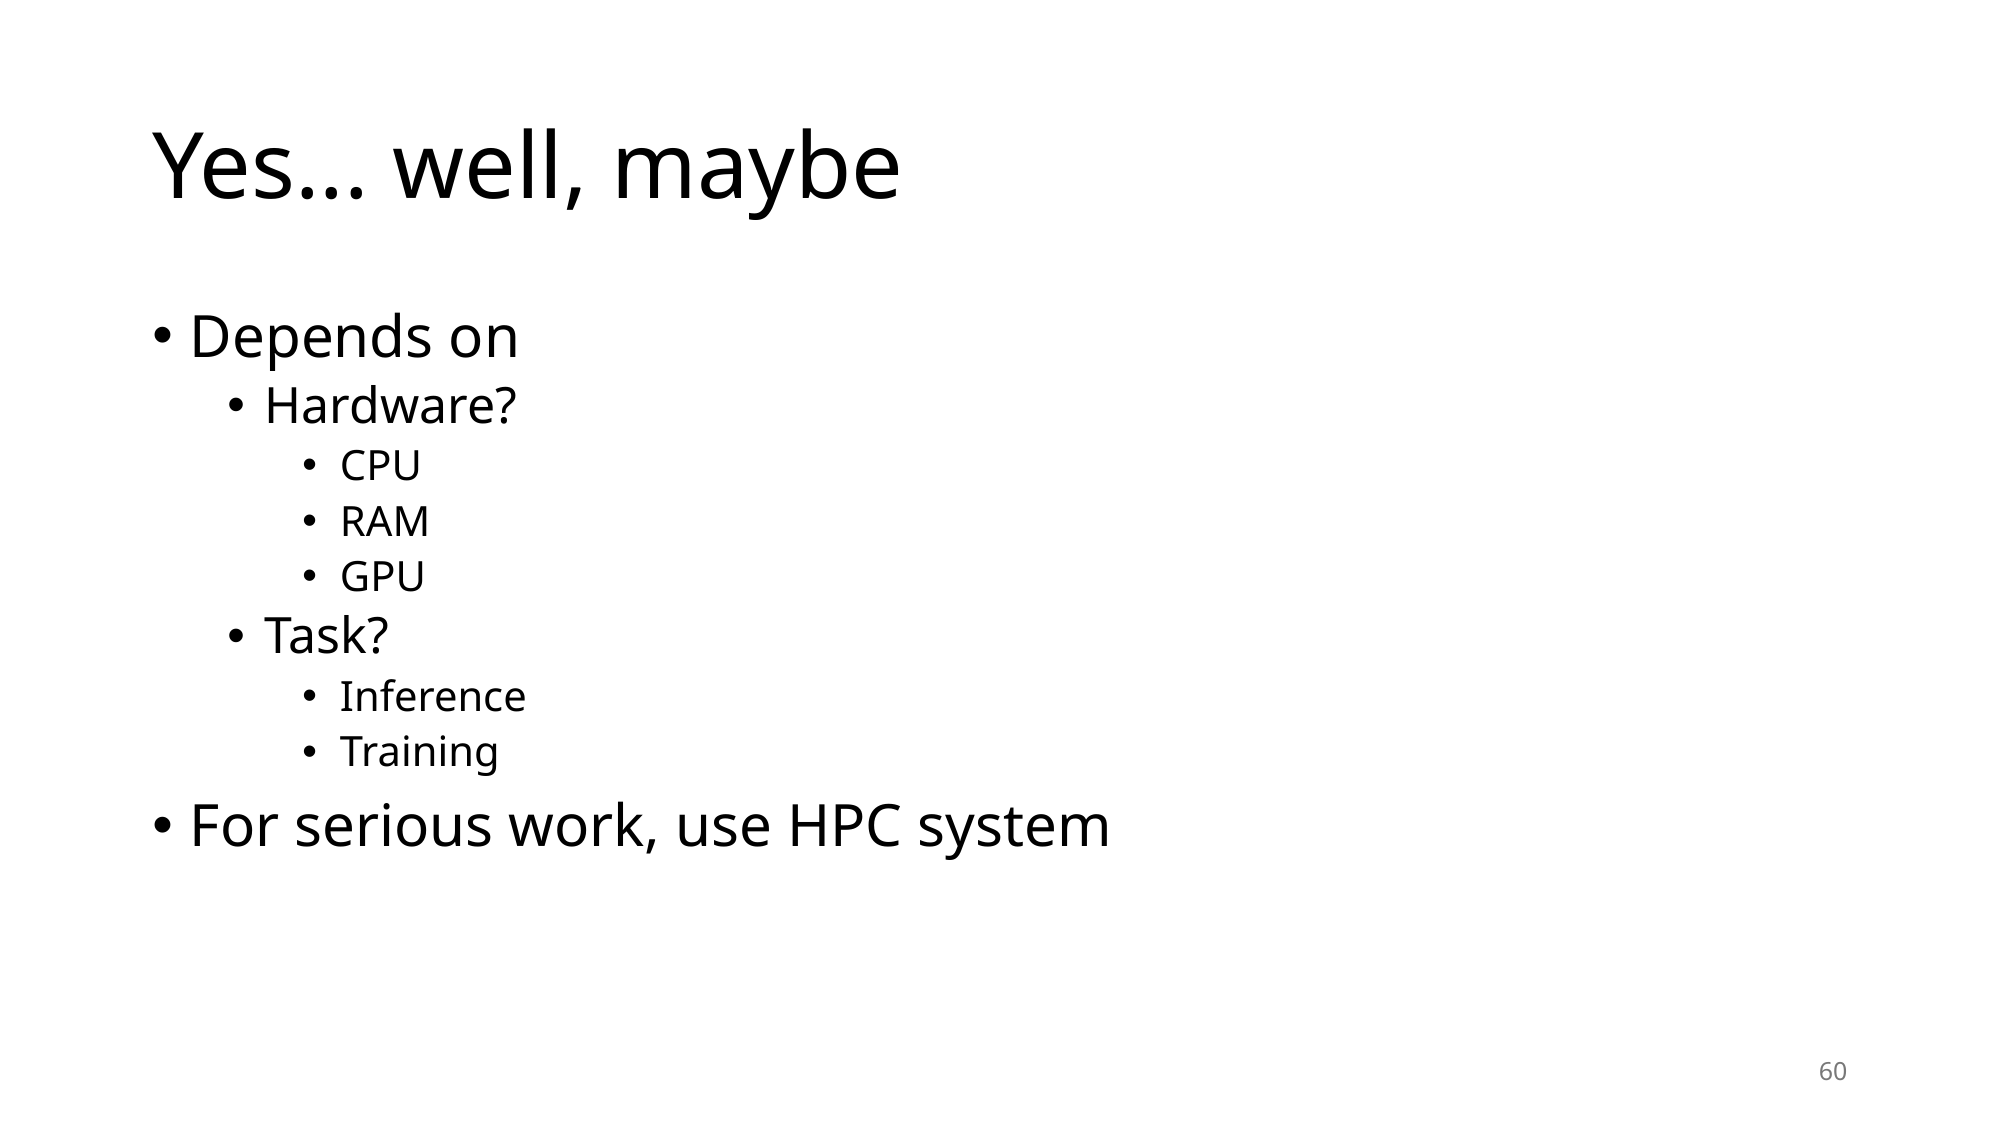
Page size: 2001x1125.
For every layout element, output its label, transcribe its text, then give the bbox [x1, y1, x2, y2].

title Yes... well, maybe [137, 59, 1863, 278]
list Depends on Hardware? CPU RAM GPU Task? Inference Training For serious work, use HPC system [137, 299, 1863, 1014]
slide_number 60 [1412, 1042, 1863, 1103]
